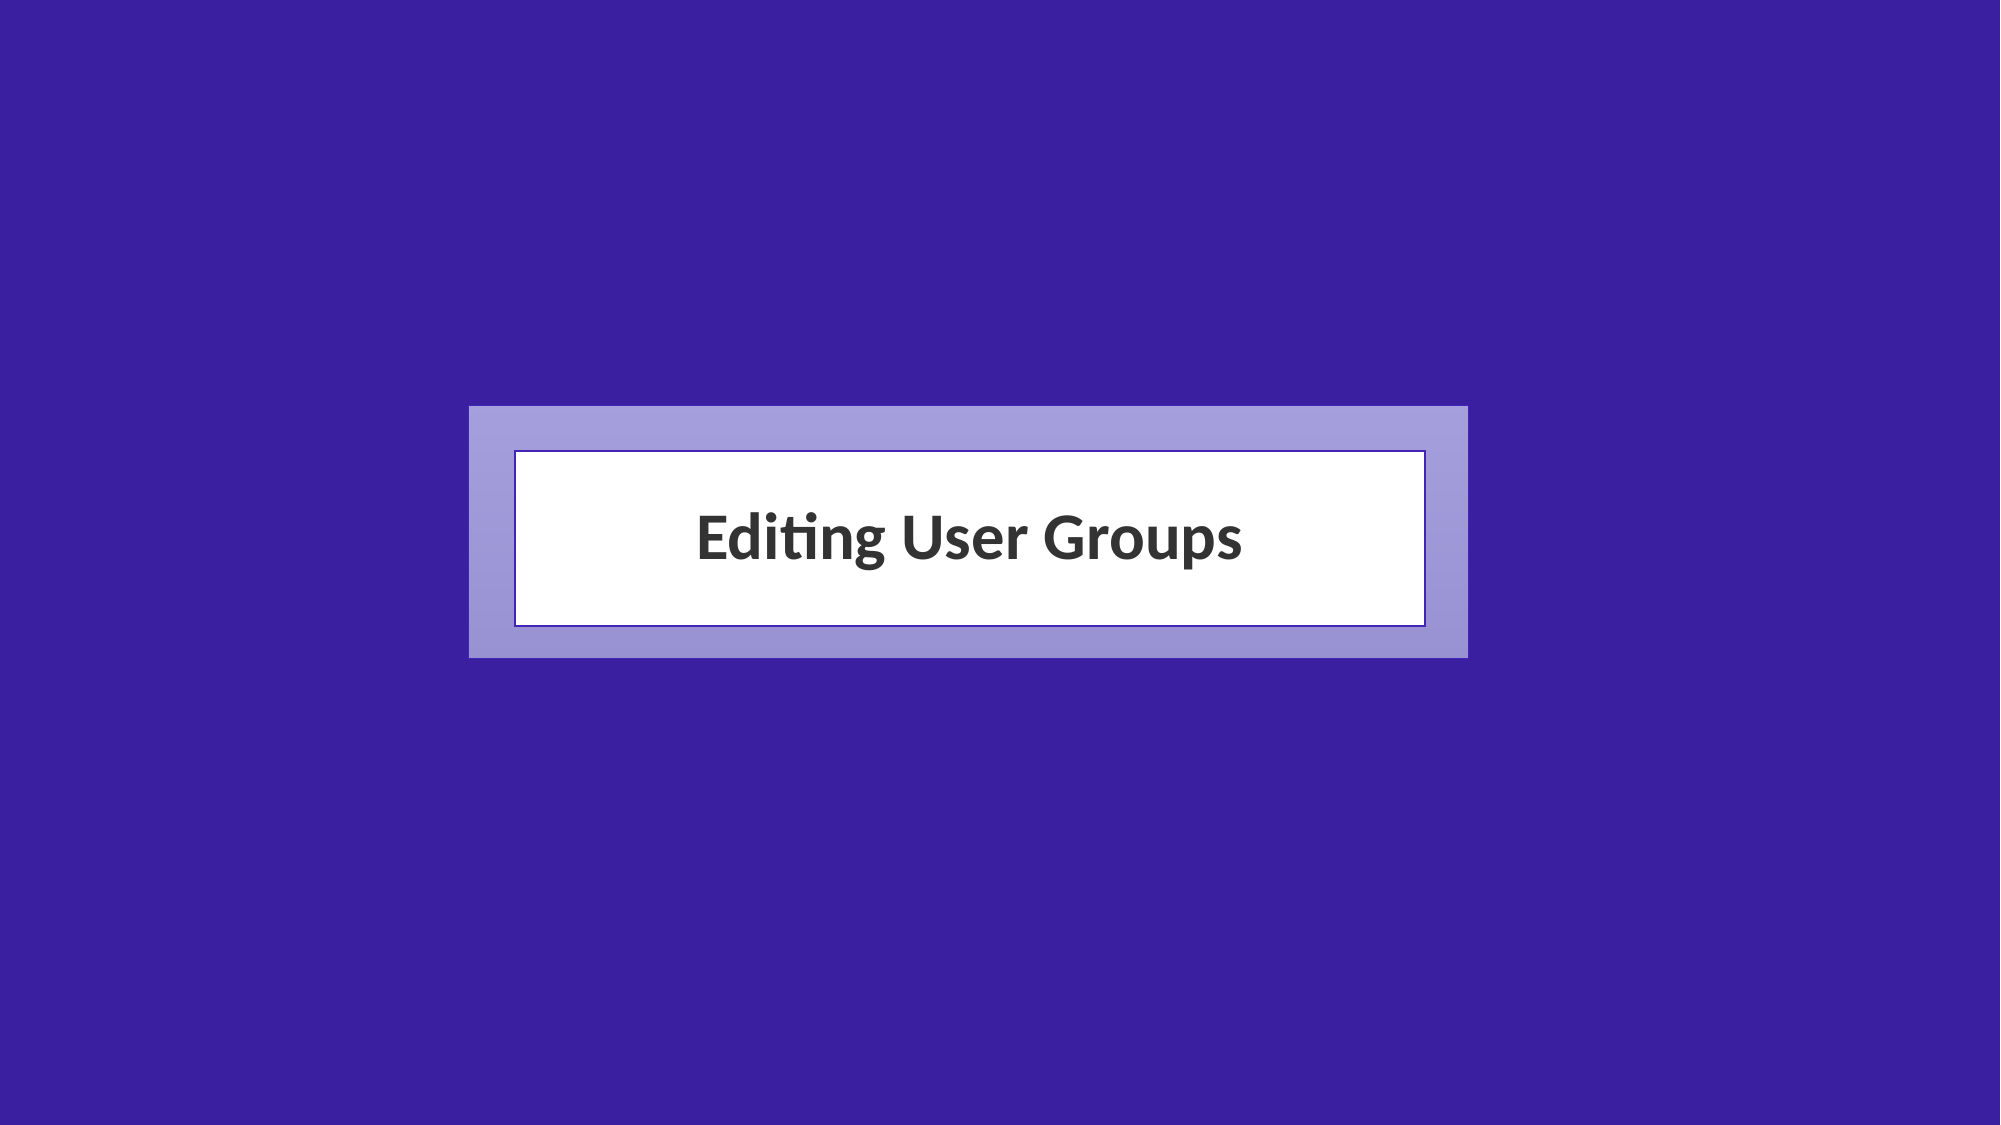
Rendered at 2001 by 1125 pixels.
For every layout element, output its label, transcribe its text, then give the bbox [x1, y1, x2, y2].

list [468, 405, 1469, 659]
title Editing User Groups [514, 450, 1426, 627]
